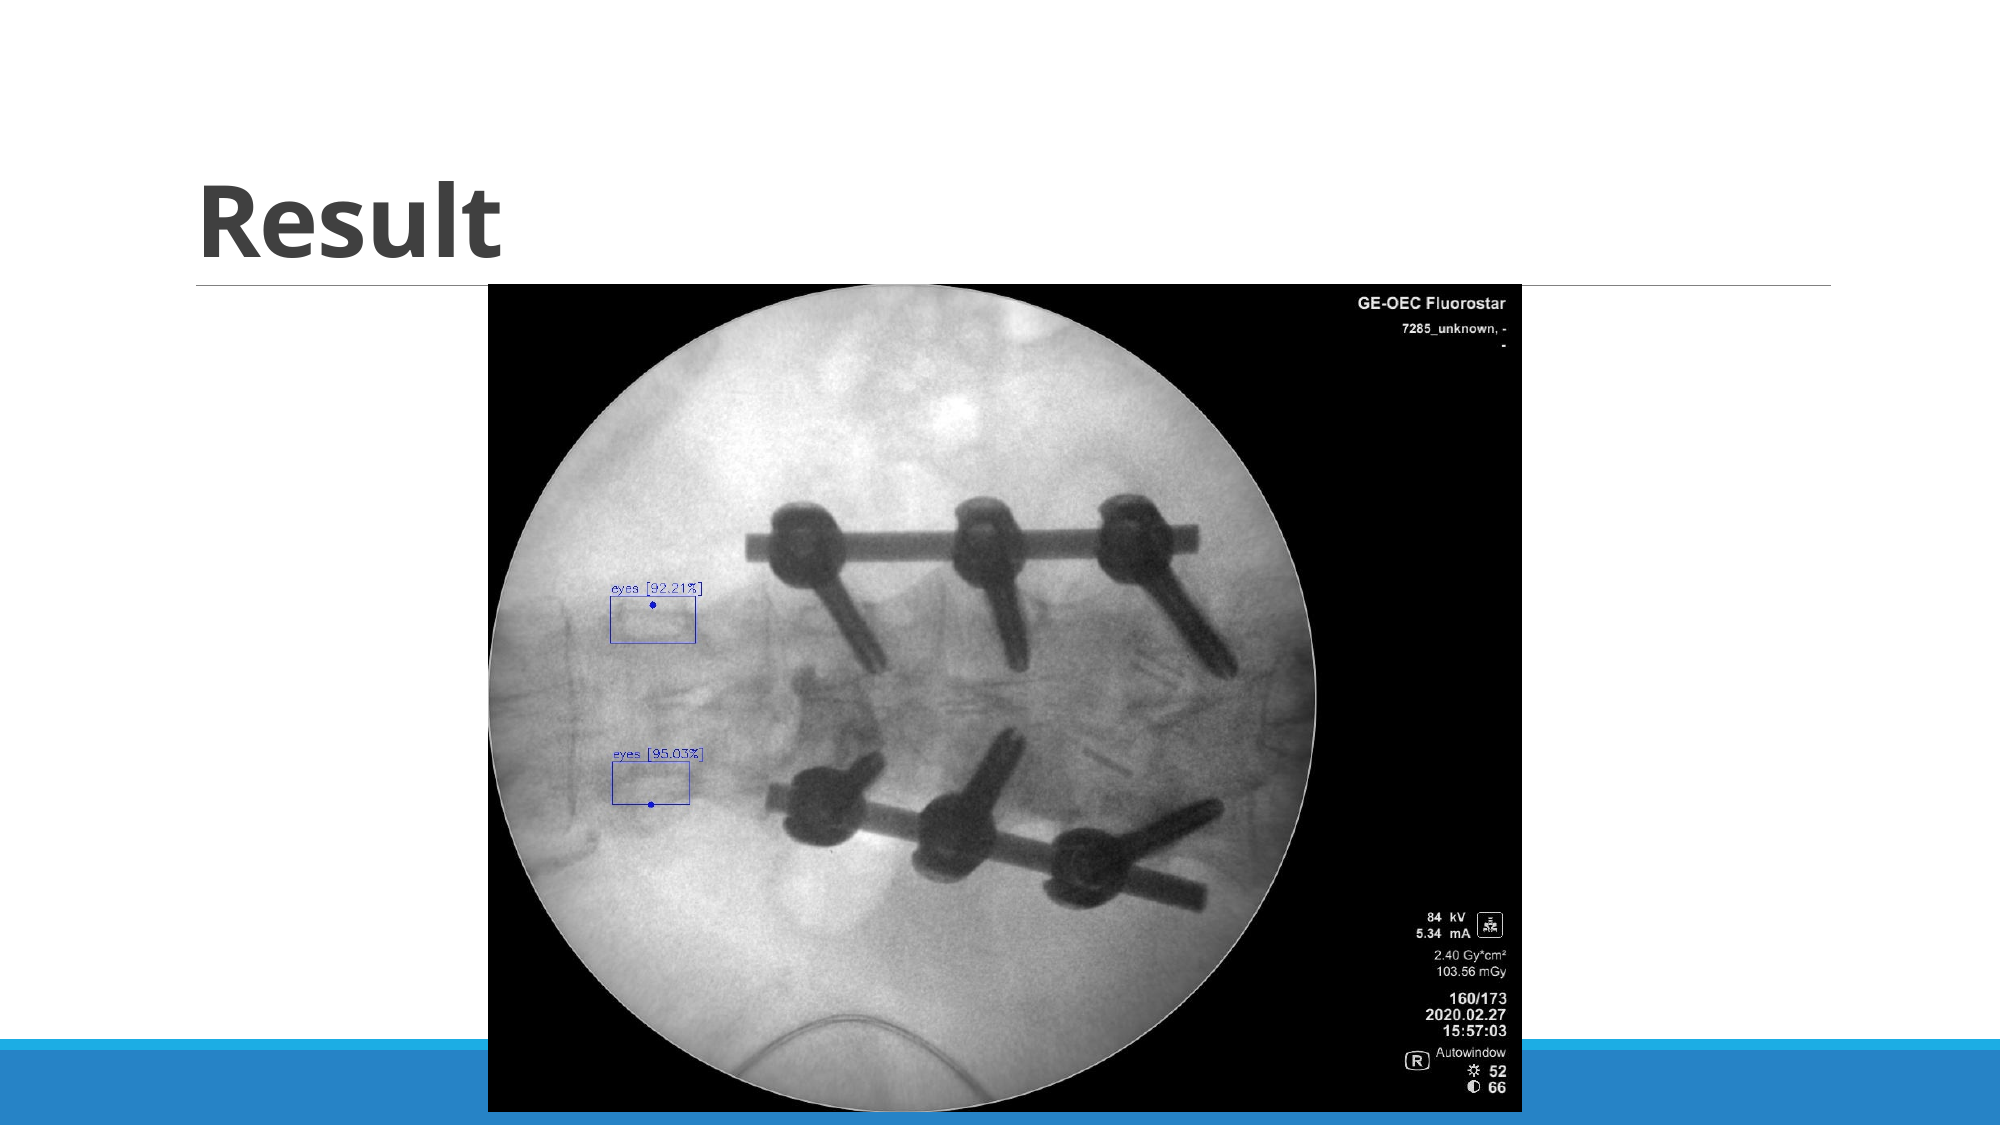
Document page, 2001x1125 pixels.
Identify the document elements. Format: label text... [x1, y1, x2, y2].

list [487, 284, 1523, 1113]
title Result [180, 47, 1830, 285]
